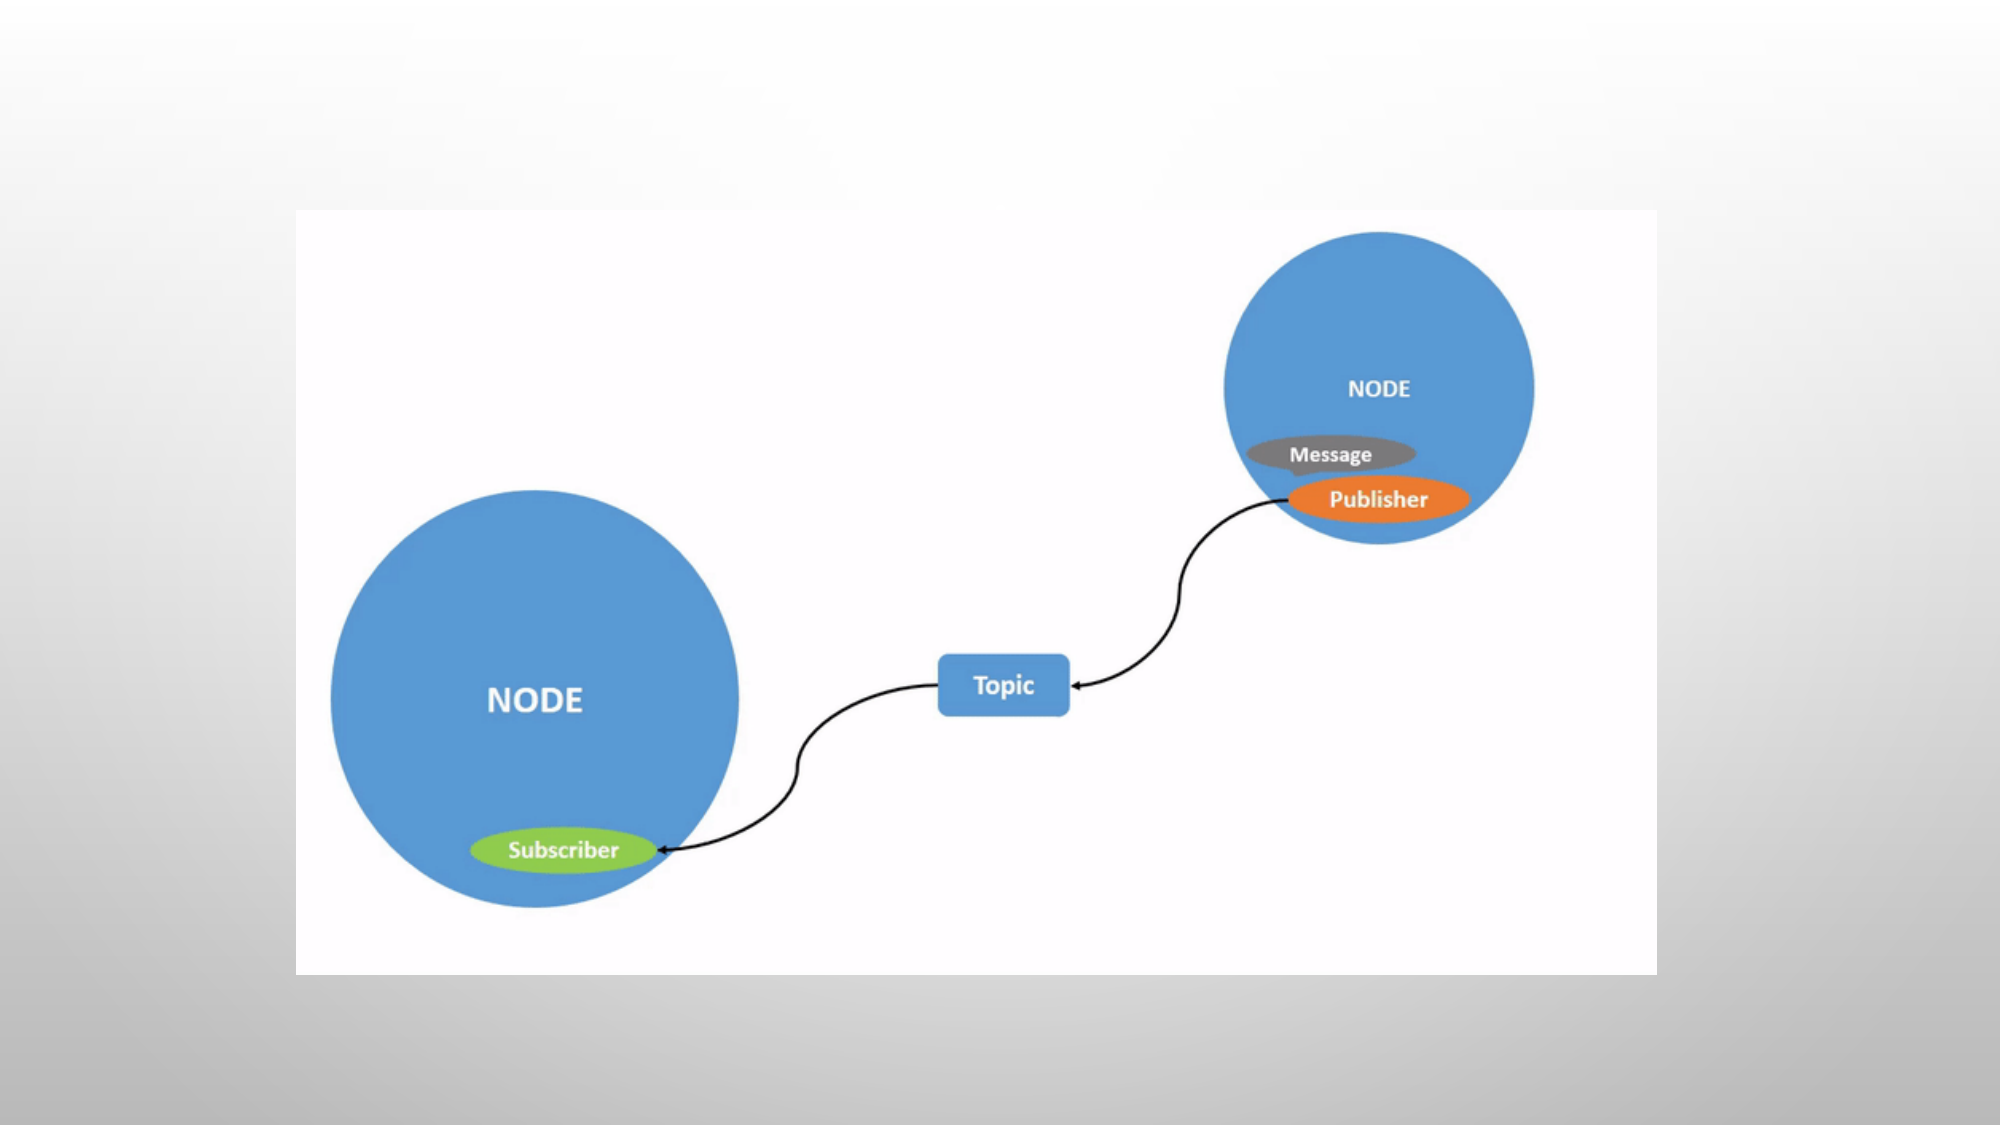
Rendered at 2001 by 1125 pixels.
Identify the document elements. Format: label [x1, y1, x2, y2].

picture [0, 0, 2000, 1125]
list [295, 210, 1657, 976]
